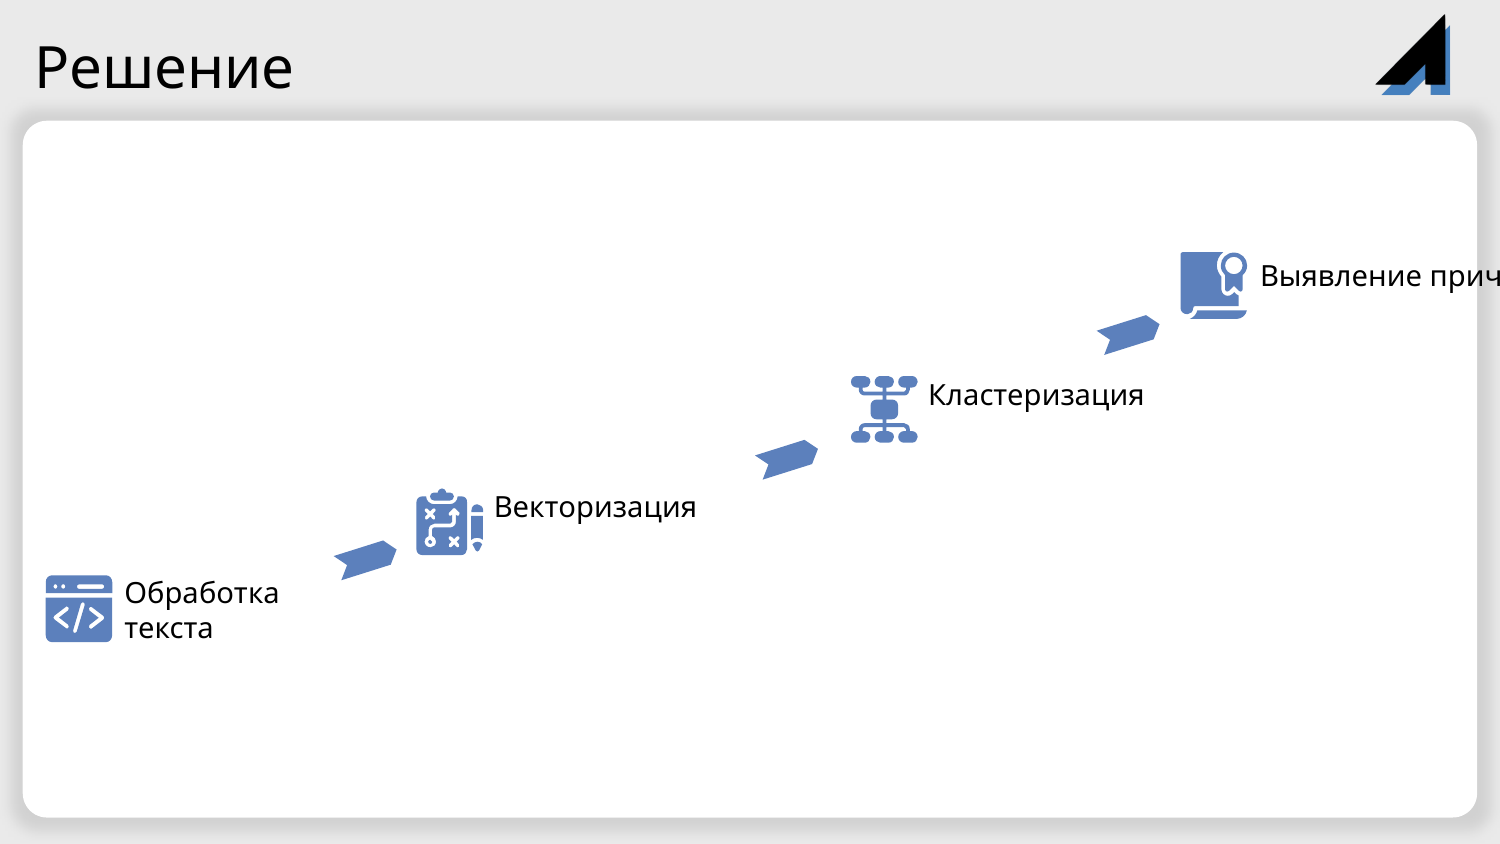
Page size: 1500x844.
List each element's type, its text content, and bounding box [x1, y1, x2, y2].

text_box Решение [22, 18, 1405, 121]
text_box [416, 488, 484, 556]
text_box [333, 540, 397, 581]
text_box [755, 439, 818, 480]
picture [1367, 7, 1459, 104]
text_box [850, 376, 918, 443]
text_box [20, 118, 1480, 820]
text_box Кластеризация [913, 368, 1247, 419]
text_box [1096, 315, 1160, 355]
text_box Обработка текста [109, 567, 369, 652]
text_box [1180, 251, 1248, 320]
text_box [45, 575, 113, 643]
text_box Векторизация [479, 481, 784, 531]
text_box Выявление причин [1245, 250, 1500, 300]
